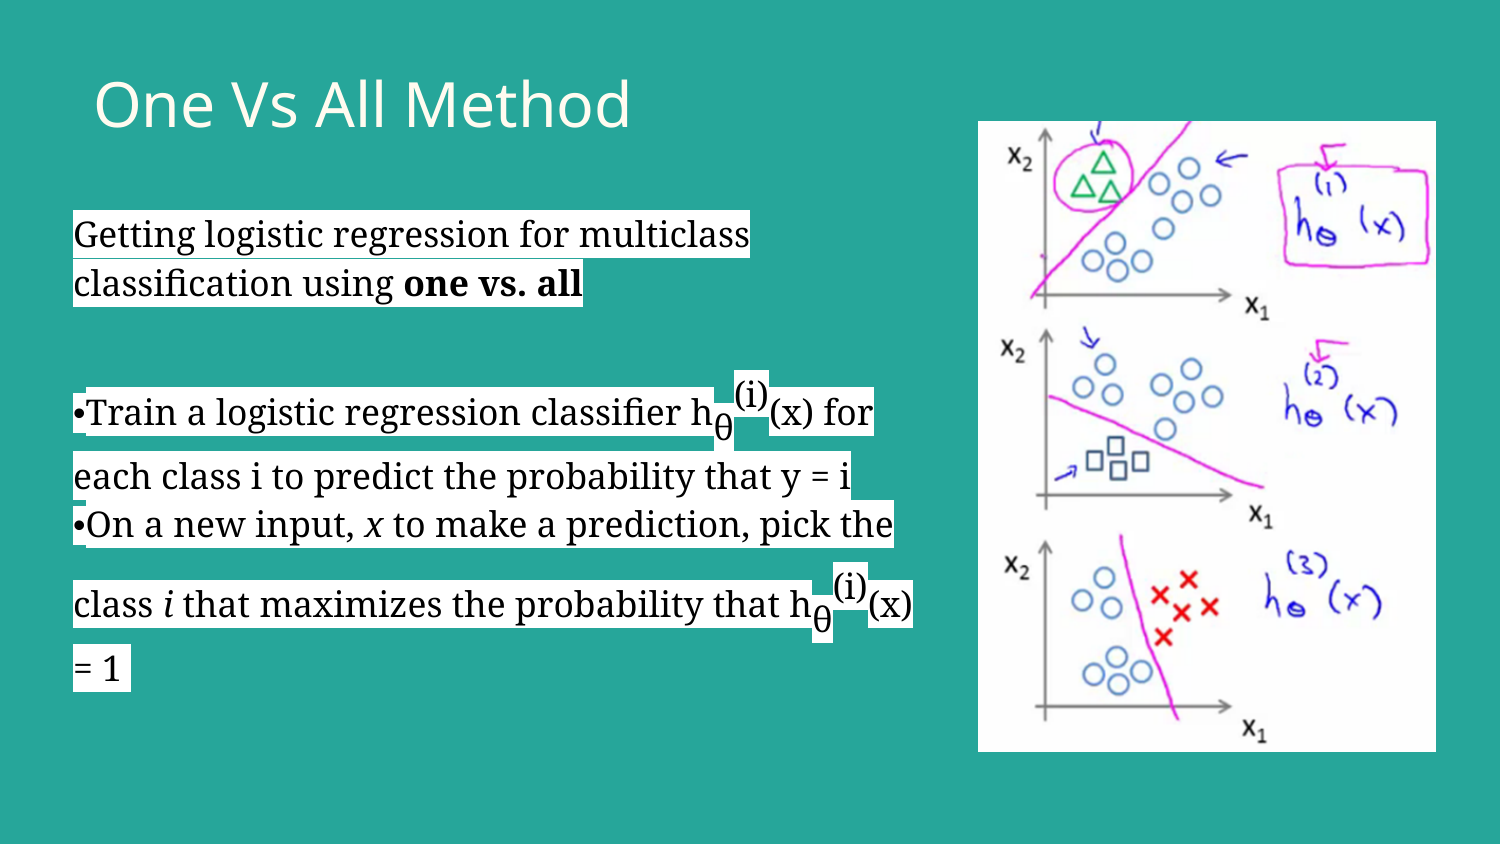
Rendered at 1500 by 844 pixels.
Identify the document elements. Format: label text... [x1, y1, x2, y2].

picture [978, 121, 1436, 752]
text_box Getting logistic regression for multiclass classification using one vs. all •Train a logistic regression classifier hθ(i)(x) for each class i to predict the probability that y = i •On a new input, x to make a prediction, pick the class i that maximizes the probability that hθ(i)(x) = 1 [58, 190, 931, 756]
title One Vs All Method [78, 34, 998, 170]
